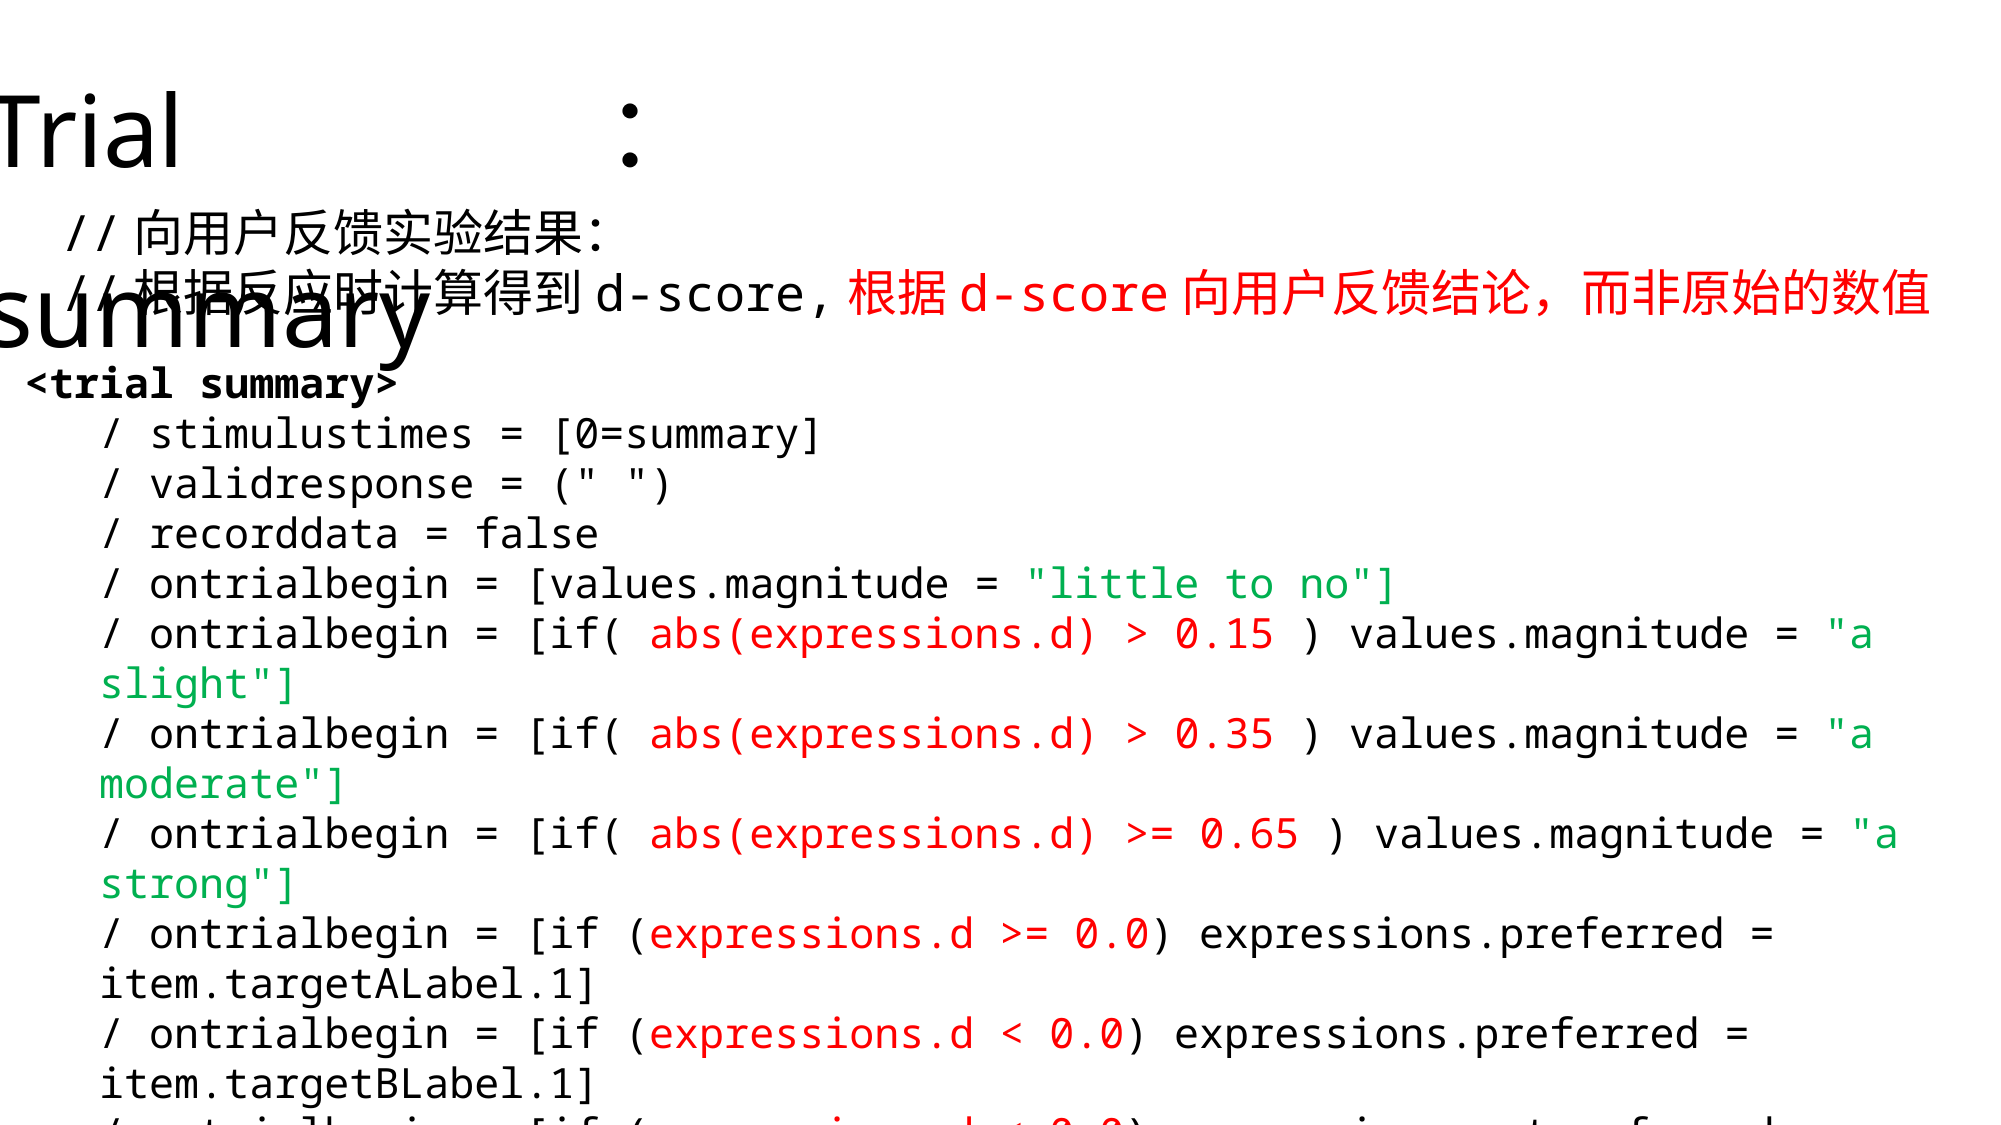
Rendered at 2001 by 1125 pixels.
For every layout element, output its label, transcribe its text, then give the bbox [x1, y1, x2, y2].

text_box //向用户反馈实验结果： //根据反应时计算得到d-score,根据d-score向用户反馈结论，而非原始的数值 [47, 193, 1973, 329]
text_box <trial summary> / stimulustimes = [0=summary] / validresponse = (" ") / recorddata = false / ontrialbegin = [values.magnitude = "little to no"] / ontrialbegin = [if( abs(expressions.d) > 0.15 ) values.magnitude = "a slight"] / ontrialbegin = [if( abs(expressions.d) > 0.35 ) values.magnitude = "a moderate"] / ontrialbegin = [if( abs(expressions.d) >= 0.65 ) values.magnitude = "a strong"] / ontrialbegin = [if (expressions.d >= 0.0) expressions.preferred = item.targetALabel.1] / ontrialbegin = [if (expressions.d < 0.0) expressions.preferred = item.targetBLabel.1] / ontrialbegin = [if (expressions.d < 0.0) expressions.notpreferred= item.targetALabel.1] / ontrialbegin = [if (expressions.d >= 0.0) expressions.notpreferred= item.targetBLabel.1] </trial> [9, 349, 1990, 1125]
text_box Trial：summary [0, 0, 745, 195]
